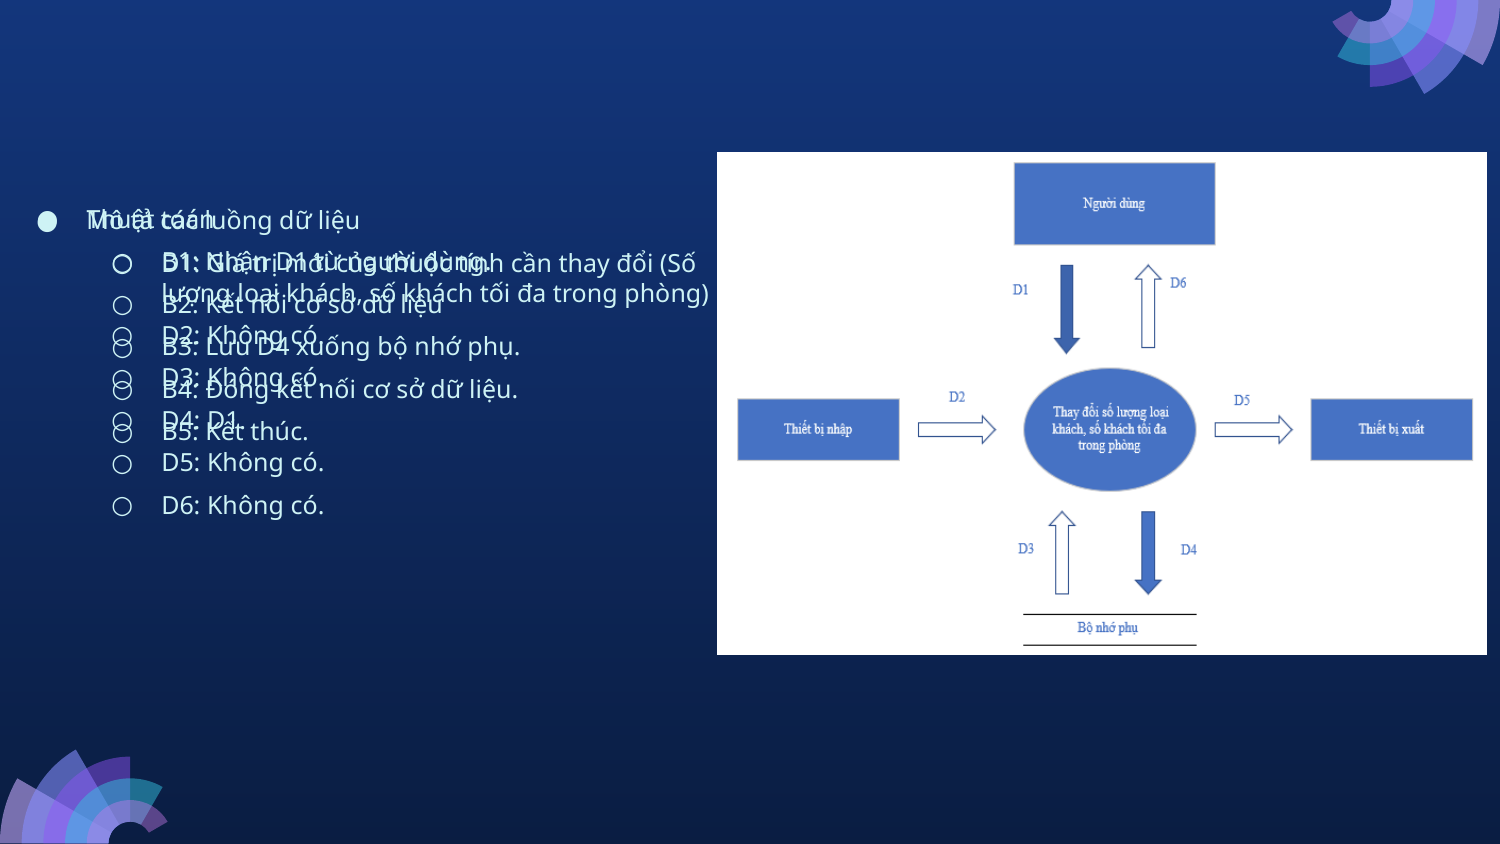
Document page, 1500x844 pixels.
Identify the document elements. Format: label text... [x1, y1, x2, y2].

text_box Thuật toán B1: Nhận D1 từ người dùng. B2: Kết nối cơ sở dữ liệu B3: Lưu D4 xuống bộ nhớ phụ. B4: Đóng kết nối cơ sở dữ liệu. B5: Kết thúc. [0, 188, 711, 565]
list Mô tả các luồng dữ liệu D1: Giá trị mới của thuộc tính cần thay đổi (Số lượng loại khách, số khách tối đa trong phòng) D2: Không có. D3: Không có. D4: D1. D5: Không có. D6: Không có. [0, 565, 745, 844]
picture [716, 152, 1487, 655]
